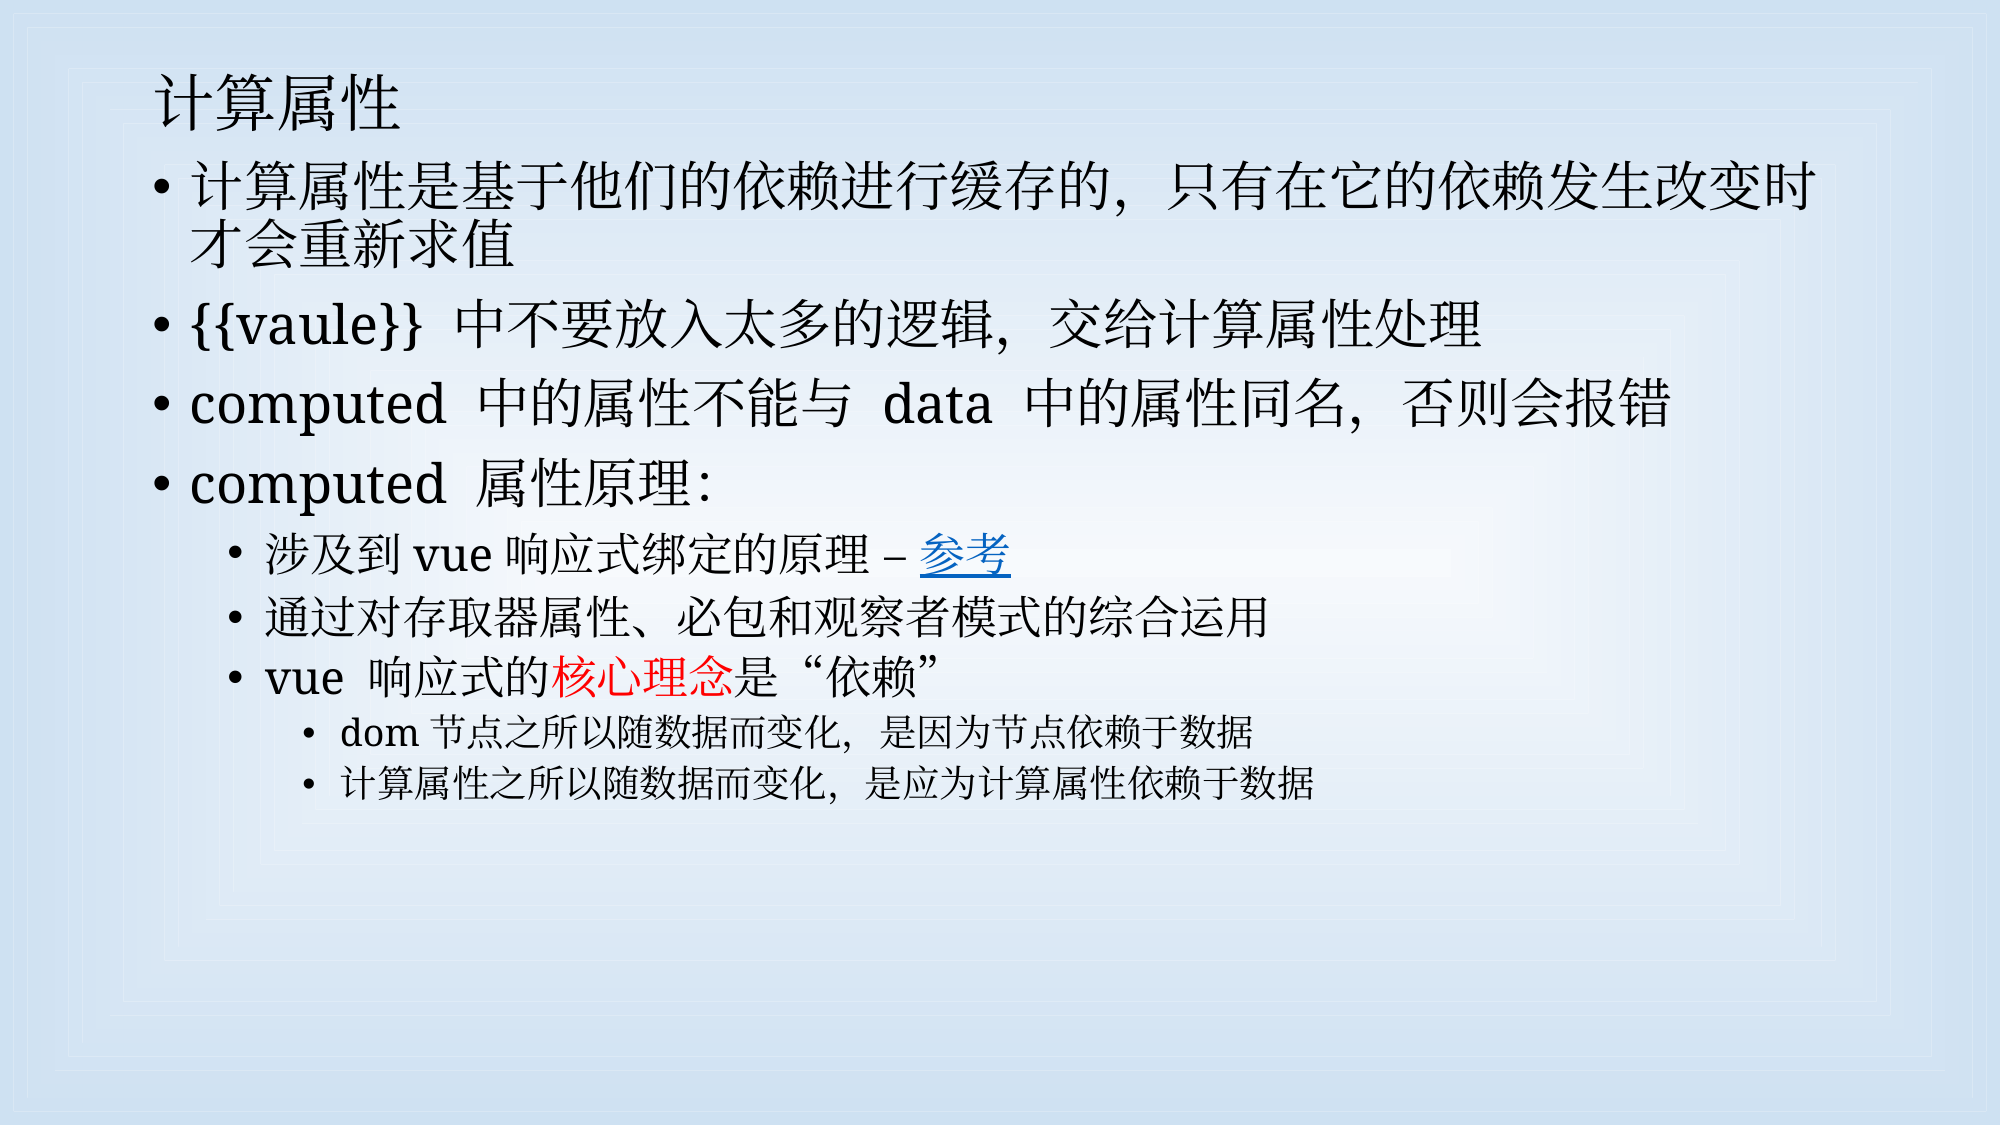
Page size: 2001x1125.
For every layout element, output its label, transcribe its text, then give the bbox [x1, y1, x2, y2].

title 计算属性 [137, 59, 1863, 152]
list 计算属性是基于他们的依赖进行缓存的，只有在它的依赖发生改变时才会重新求值 {{vaule}} 中不要放入太多的逻辑，交给计算属性处理 computed 中的属性不能与 data 中的属性同名，否则会报错 computed 属性原理： 涉及到vue响应式绑定的原理 – 参考 通过对存取器属性、必包和观察者模式的综合运用 vue 响应式的核心理念是“依赖” dom节点之所以随数据而变化，是因为节点依赖于数据 计算属性之所以随数据而变化，是应为计算属性依赖于数据 [137, 152, 1863, 1014]
